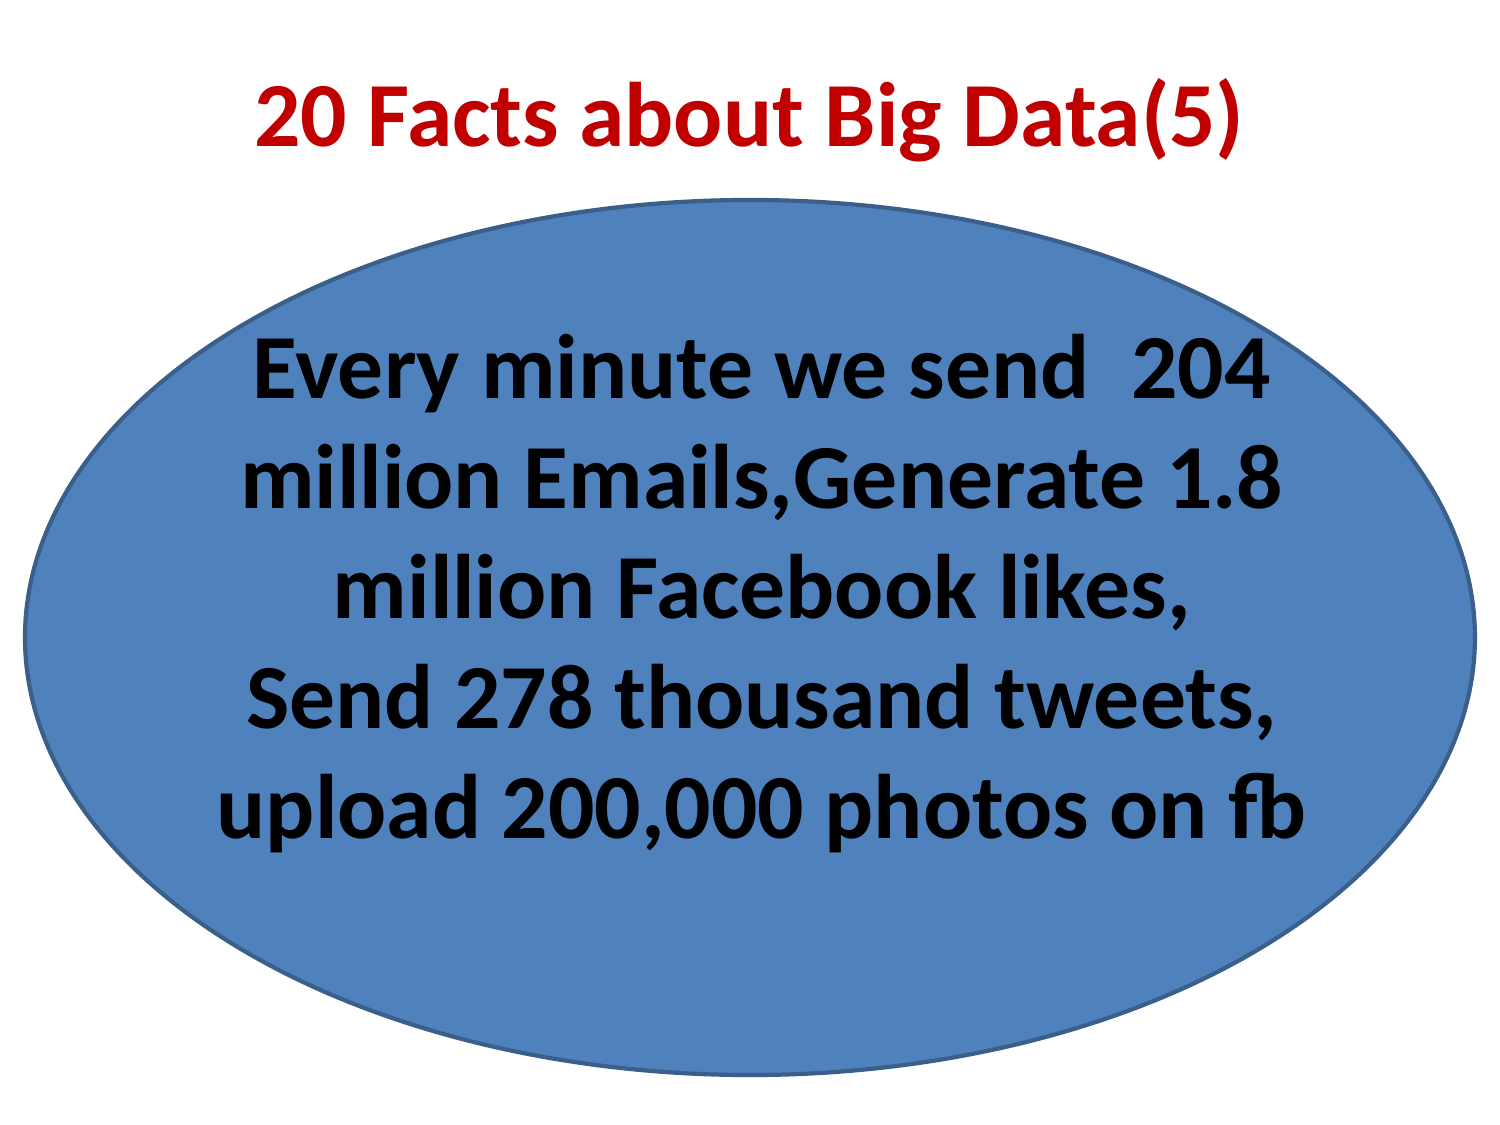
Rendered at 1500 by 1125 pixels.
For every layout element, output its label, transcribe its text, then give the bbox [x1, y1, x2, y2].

text_box [285, 197, 1215, 299]
text_box Every minute we send 204 million Emails,Generate 1.8 million Facebook likes, Send 278 thousand tweets, upload 200,000 photos on fb [199, 299, 1325, 865]
title 20 Facts about Big Data(5) [75, 45, 1425, 175]
text_box [22, 350, 1478, 1078]
